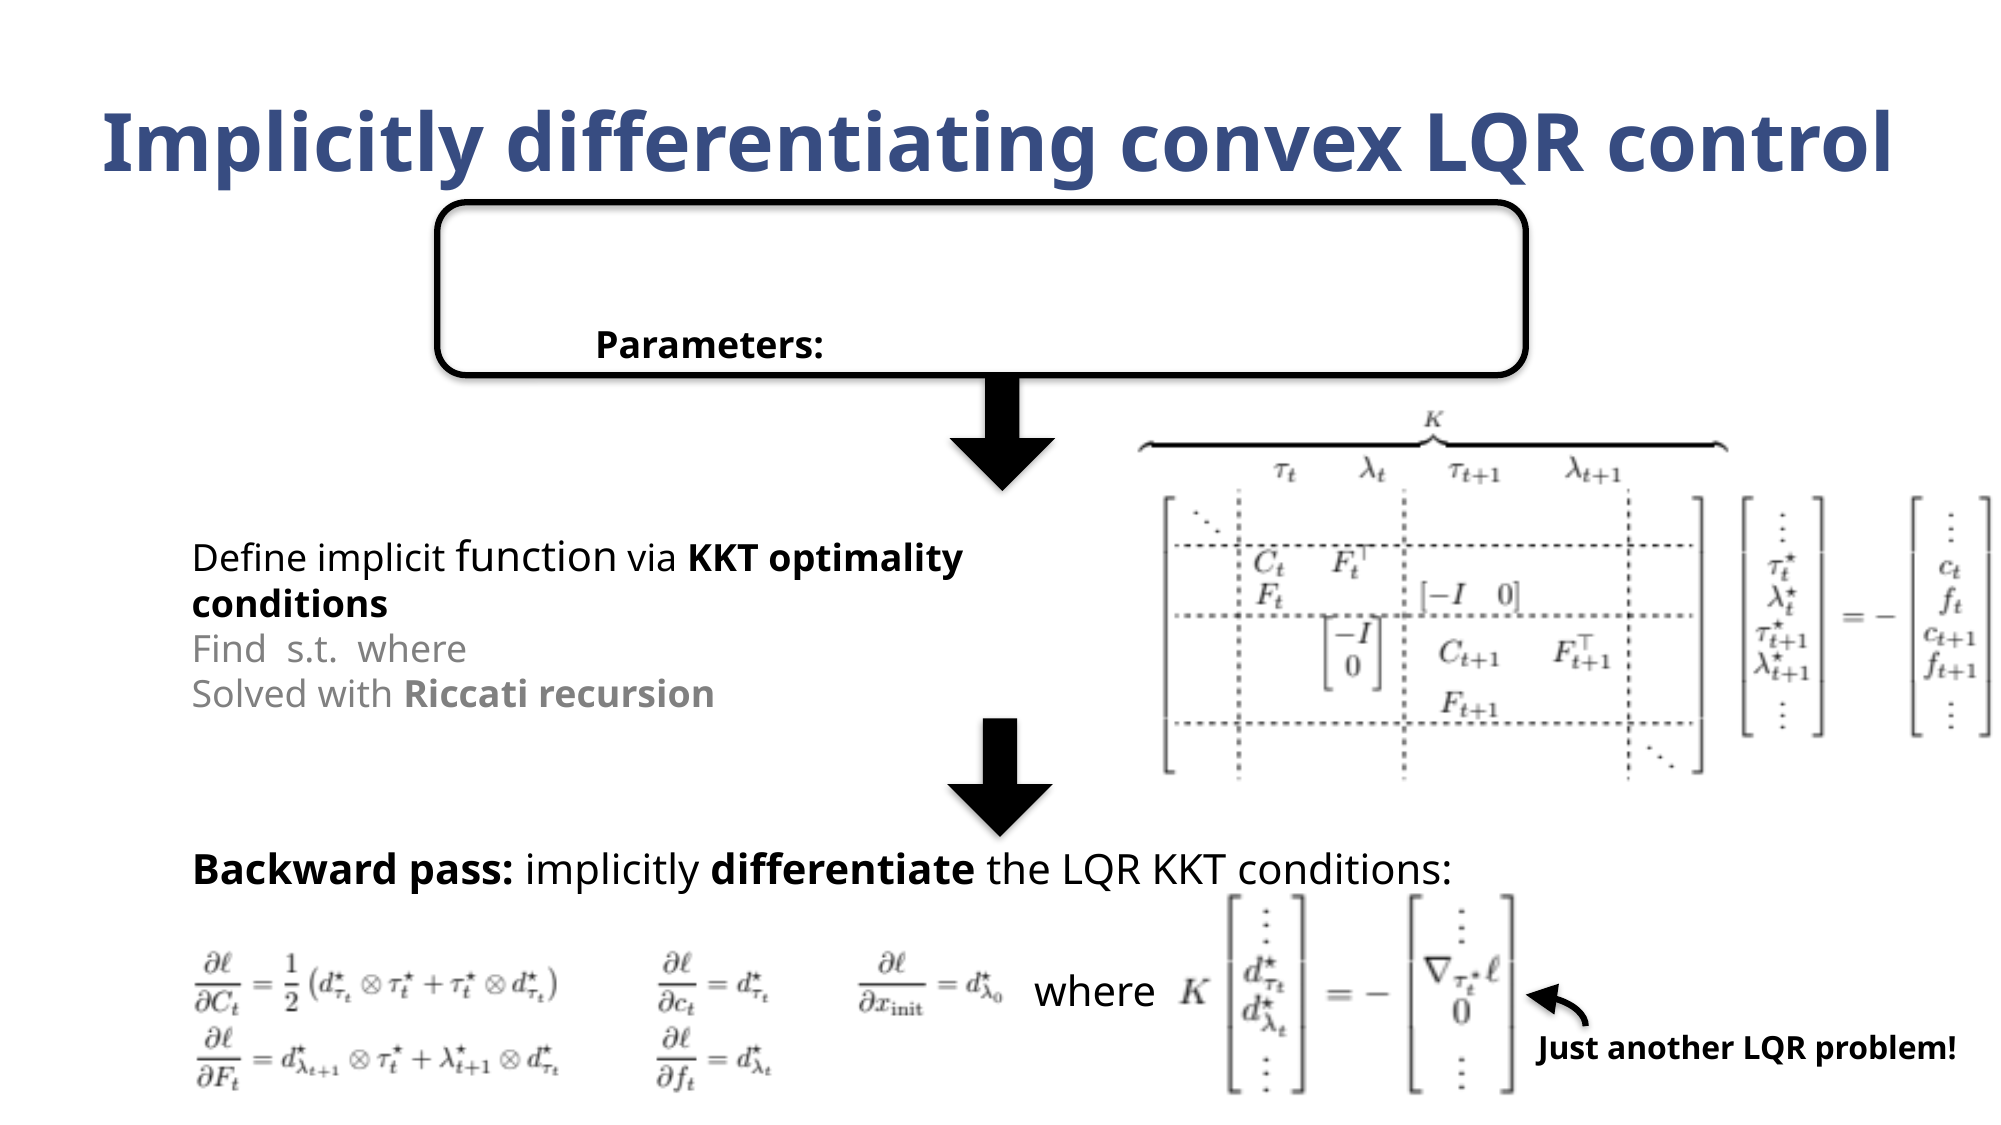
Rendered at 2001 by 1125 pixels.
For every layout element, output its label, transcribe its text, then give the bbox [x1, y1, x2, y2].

text_box [1527, 986, 1588, 1027]
picture [1168, 881, 1523, 1104]
text_box Just another LQR problem! [1527, 1019, 2000, 1101]
picture [1126, 402, 1998, 794]
picture [186, 943, 1019, 1103]
title Implicitly differentiating convex LQR control [33, 45, 1967, 233]
text_box [948, 384, 1056, 492]
text_box [436, 201, 1527, 376]
text_box [946, 717, 1054, 838]
text_box Backward pass: implicitly differentiate the LQR KKT conditions: [176, 834, 1592, 954]
text_box where [1024, 956, 1163, 1033]
